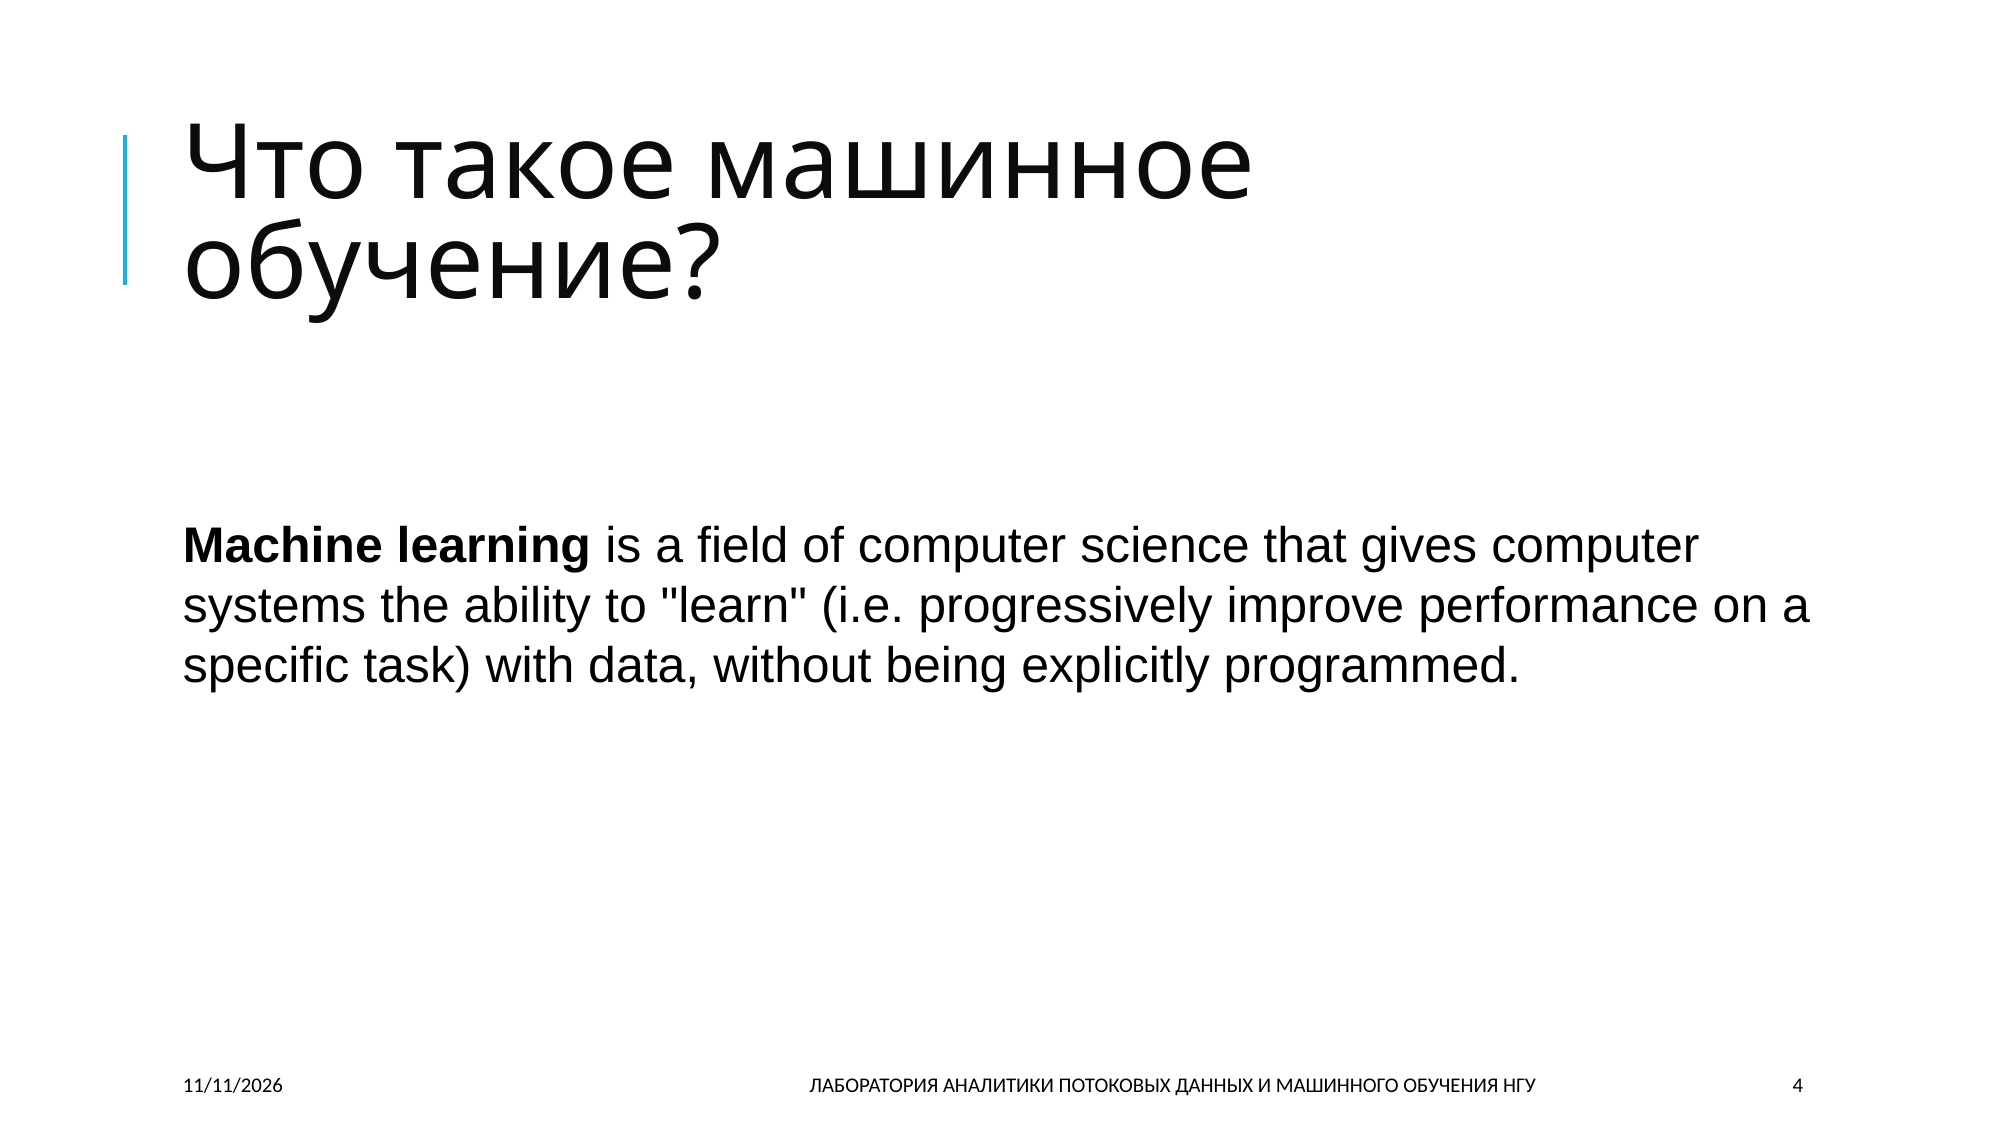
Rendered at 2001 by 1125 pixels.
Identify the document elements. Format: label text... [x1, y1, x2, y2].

title Что такое машинное обучение? [167, 95, 1763, 342]
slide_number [167, 1061, 522, 1107]
text_box Machine learning is a field of computer science that gives computer systems the ability to "learn" (i.e. progressively improve performance on a specific task) with data, without being explicitly programmed. [167, 504, 1938, 702]
footer ЛАБОРАТОРИЯ АНАЛИТИКИ ПОТОКОВЫХ ДАННЫХ И МАШИННОГО ОБУЧЕНИЯ НГУ [794, 1061, 1763, 1107]
slide_number 4 [1777, 1061, 1938, 1107]
